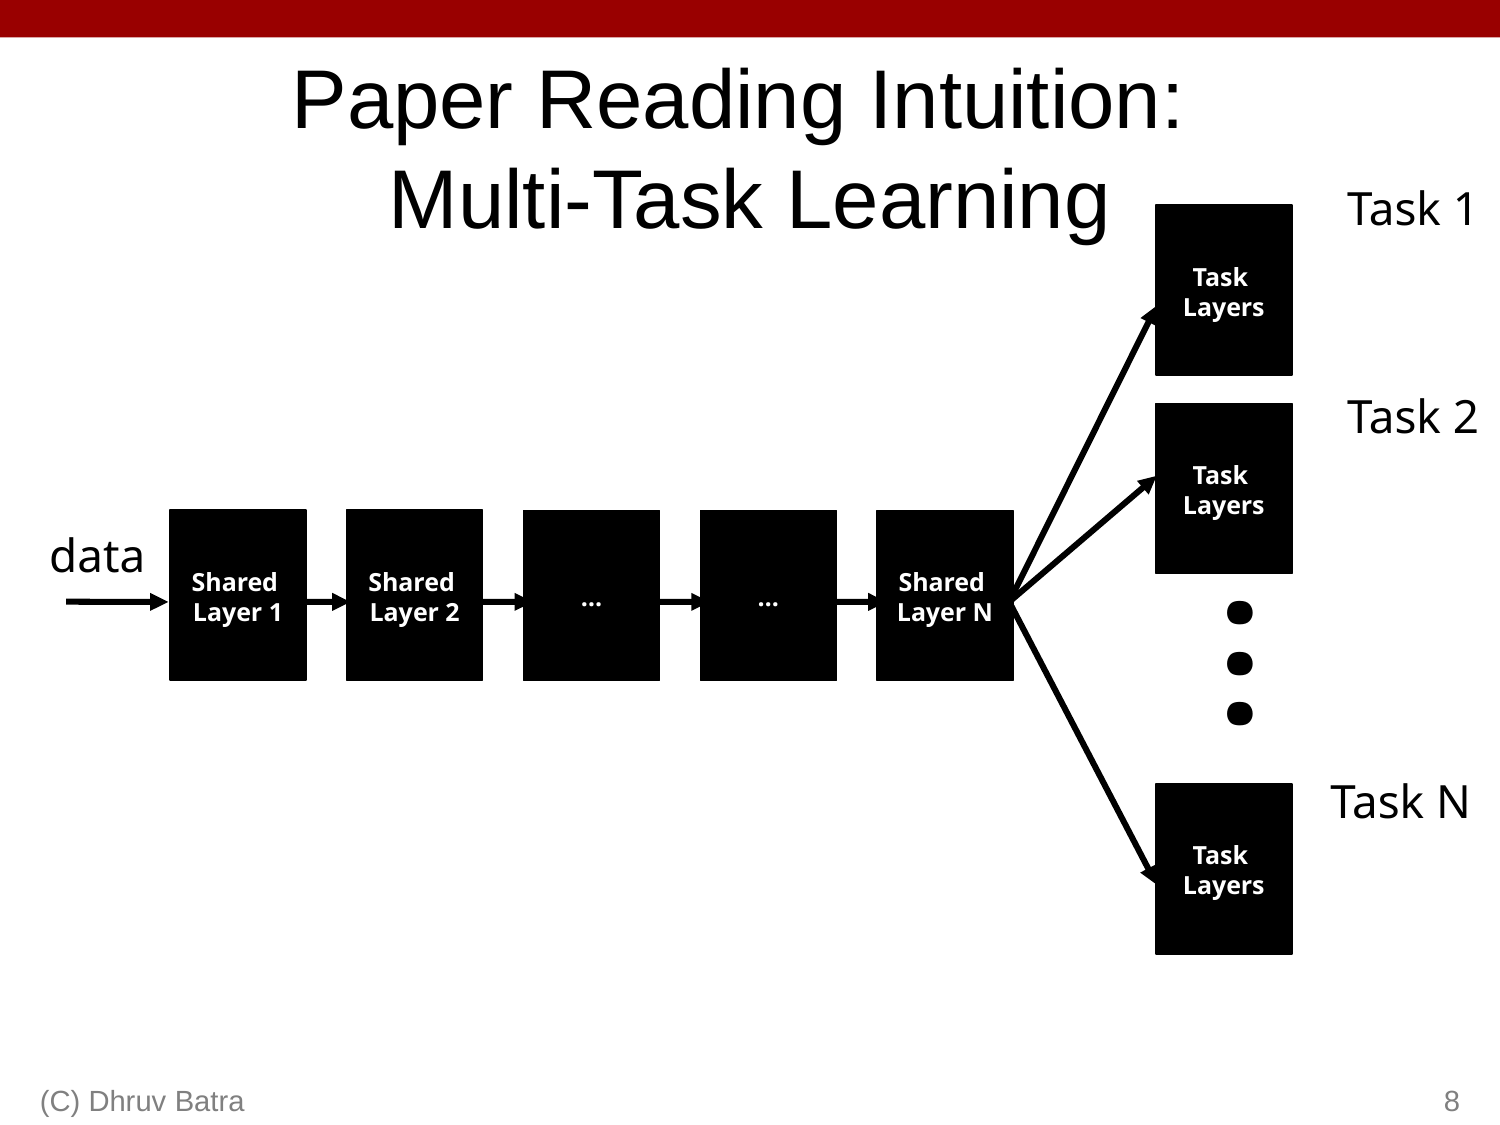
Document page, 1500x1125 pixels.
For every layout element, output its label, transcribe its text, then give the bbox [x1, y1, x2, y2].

text_box … [523, 510, 660, 681]
text_box Task Layers [1155, 205, 1292, 376]
text_box Shared Layer 1 [170, 510, 307, 681]
text_box ... [1041, 561, 1266, 766]
text_box Paper Reading Intuition: Multi-Task Learning [0, 37, 1500, 150]
text_box Task 2 [1326, 377, 1500, 442]
text_box [1056, 475, 1157, 561]
text_box [837, 595, 877, 609]
text_box Task N [1314, 762, 1488, 827]
slide_number 8 [1162, 1049, 1476, 1125]
text_box Task Layers [1155, 403, 1292, 574]
text_box [483, 595, 523, 609]
text_box [1009, 305, 1157, 601]
text_box [307, 595, 346, 609]
text_box Task Layers [1155, 783, 1292, 954]
text_box … [700, 510, 837, 681]
text_box data [10, 516, 184, 581]
text_box Shared Layer N [877, 510, 1014, 681]
text_box [660, 595, 700, 609]
text_box Task 1 [1326, 170, 1500, 235]
text_box [66, 595, 169, 609]
footer (C) Dhruv Batra [24, 1049, 501, 1125]
text_box Shared Layer 2 [346, 510, 483, 681]
text_box [1094, 766, 1157, 885]
